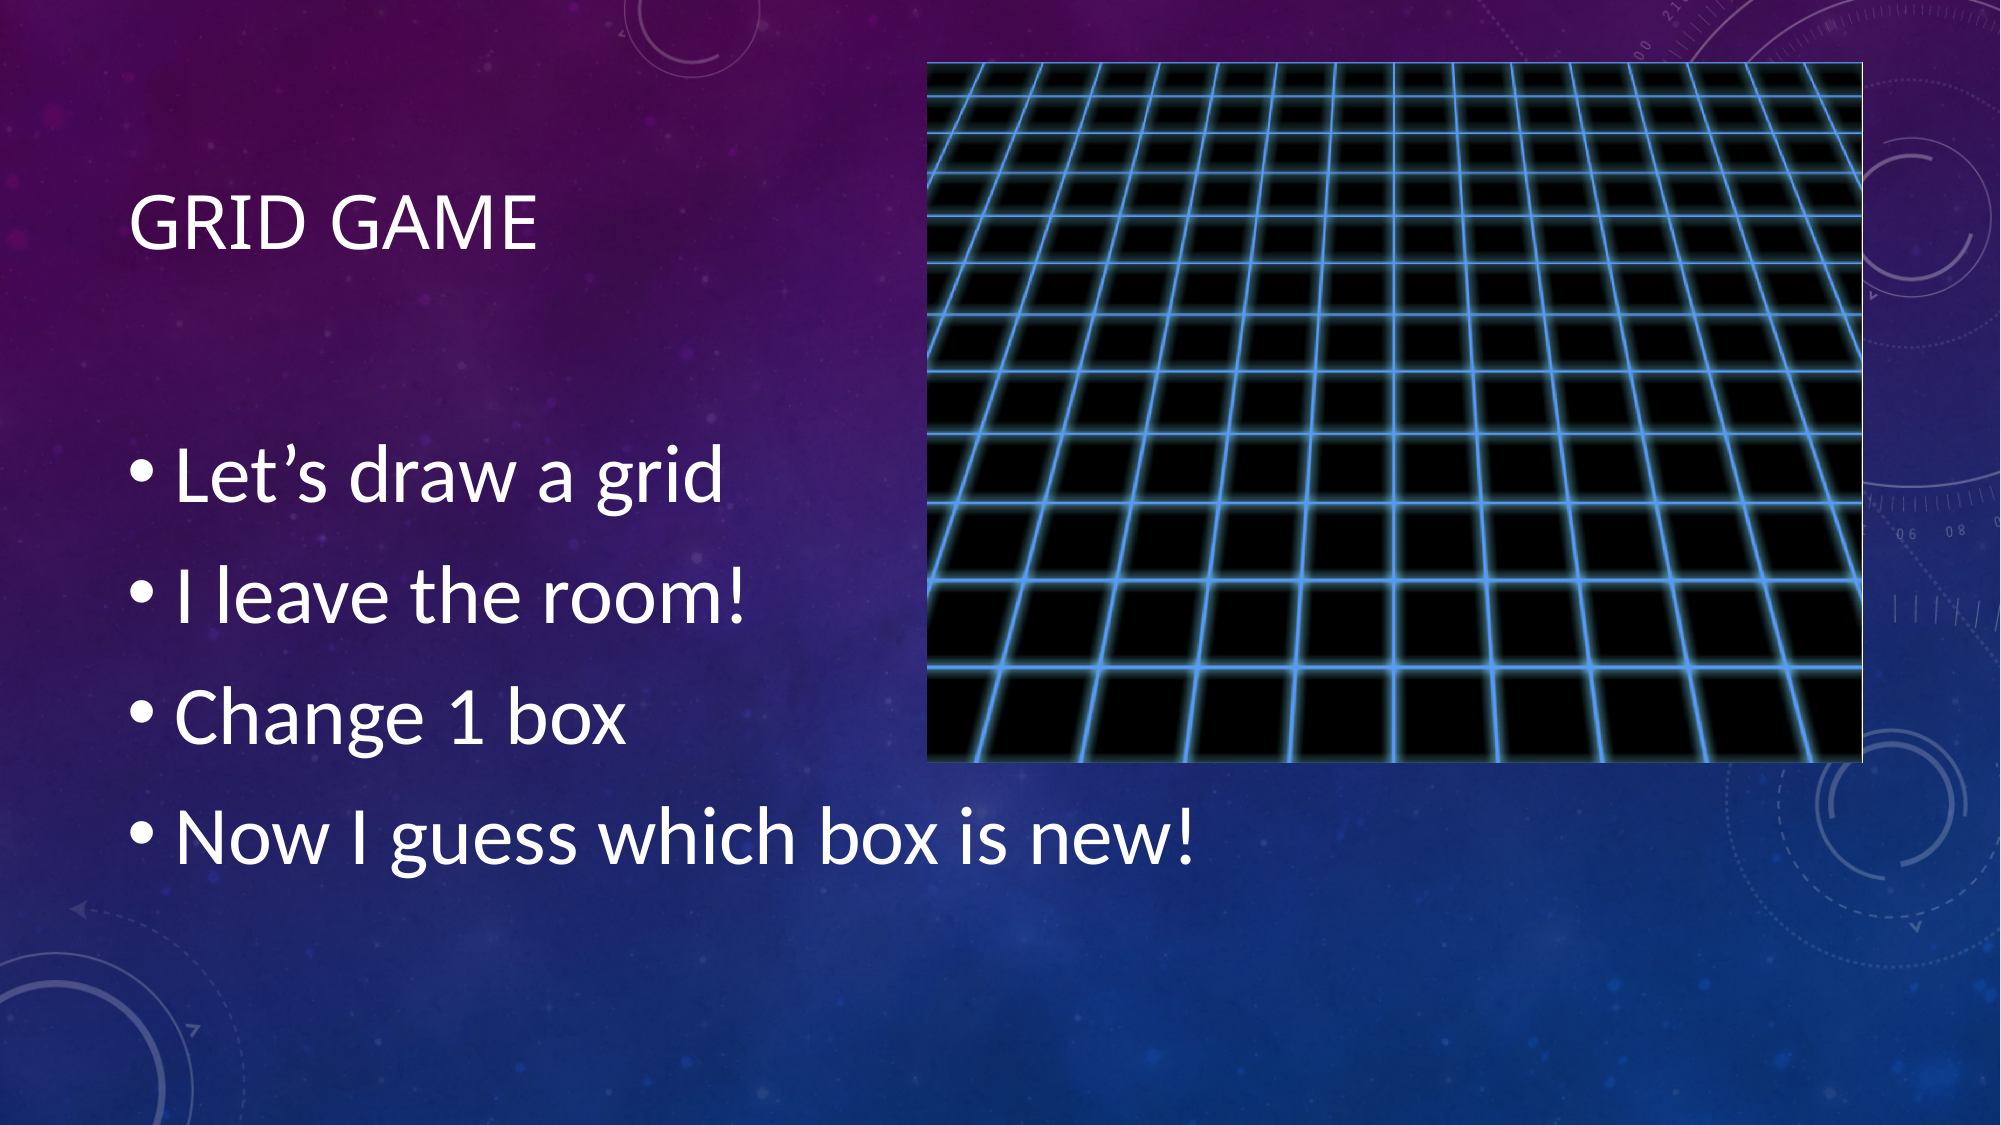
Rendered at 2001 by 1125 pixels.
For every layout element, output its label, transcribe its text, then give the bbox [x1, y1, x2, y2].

picture [0, 0, 2001, 1125]
list Let’s draw a grid I leave the room! Change 1 box Now I guess which box is new! [112, 351, 1775, 950]
title Grid Game [112, 99, 921, 339]
